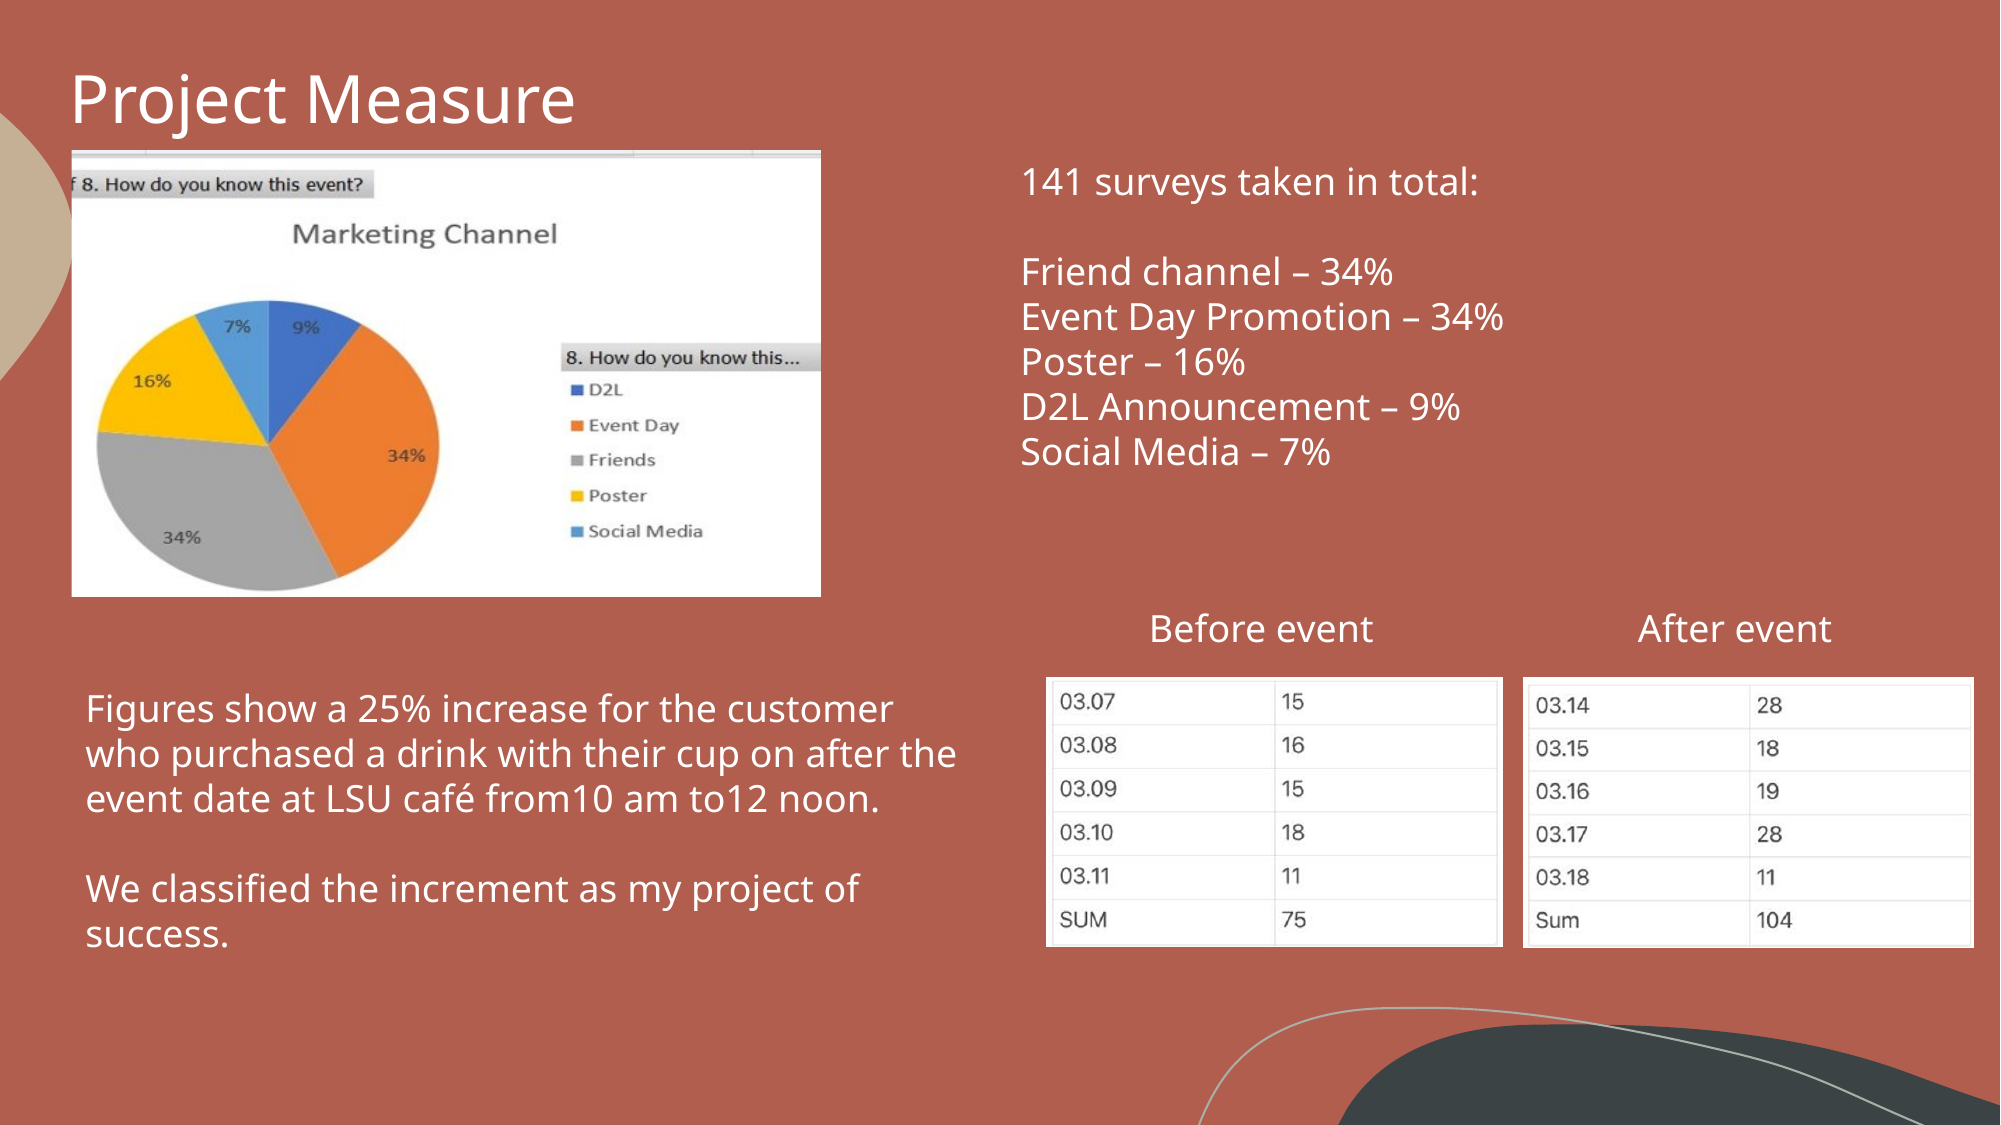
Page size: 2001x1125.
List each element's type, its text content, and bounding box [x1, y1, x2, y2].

title Project Measure [54, 55, 902, 149]
picture [71, 150, 822, 597]
text_box Before event [1034, 596, 1488, 657]
text_box After event [1510, 597, 1961, 658]
text_box 141 surveys taken in total: Friend channel – 34% Event Day Promotion – 34% Poster – 16% D2L Announcement – 9% Social Media – 7% [1005, 150, 1709, 481]
text_box Figures show a 25% increase for the customer who purchased a drink with their cup on after the event date at LSU café from10 am to12 noon. We classified the increment as my project of success. [70, 677, 1006, 963]
picture [1523, 677, 1974, 948]
picture [1046, 677, 1503, 947]
